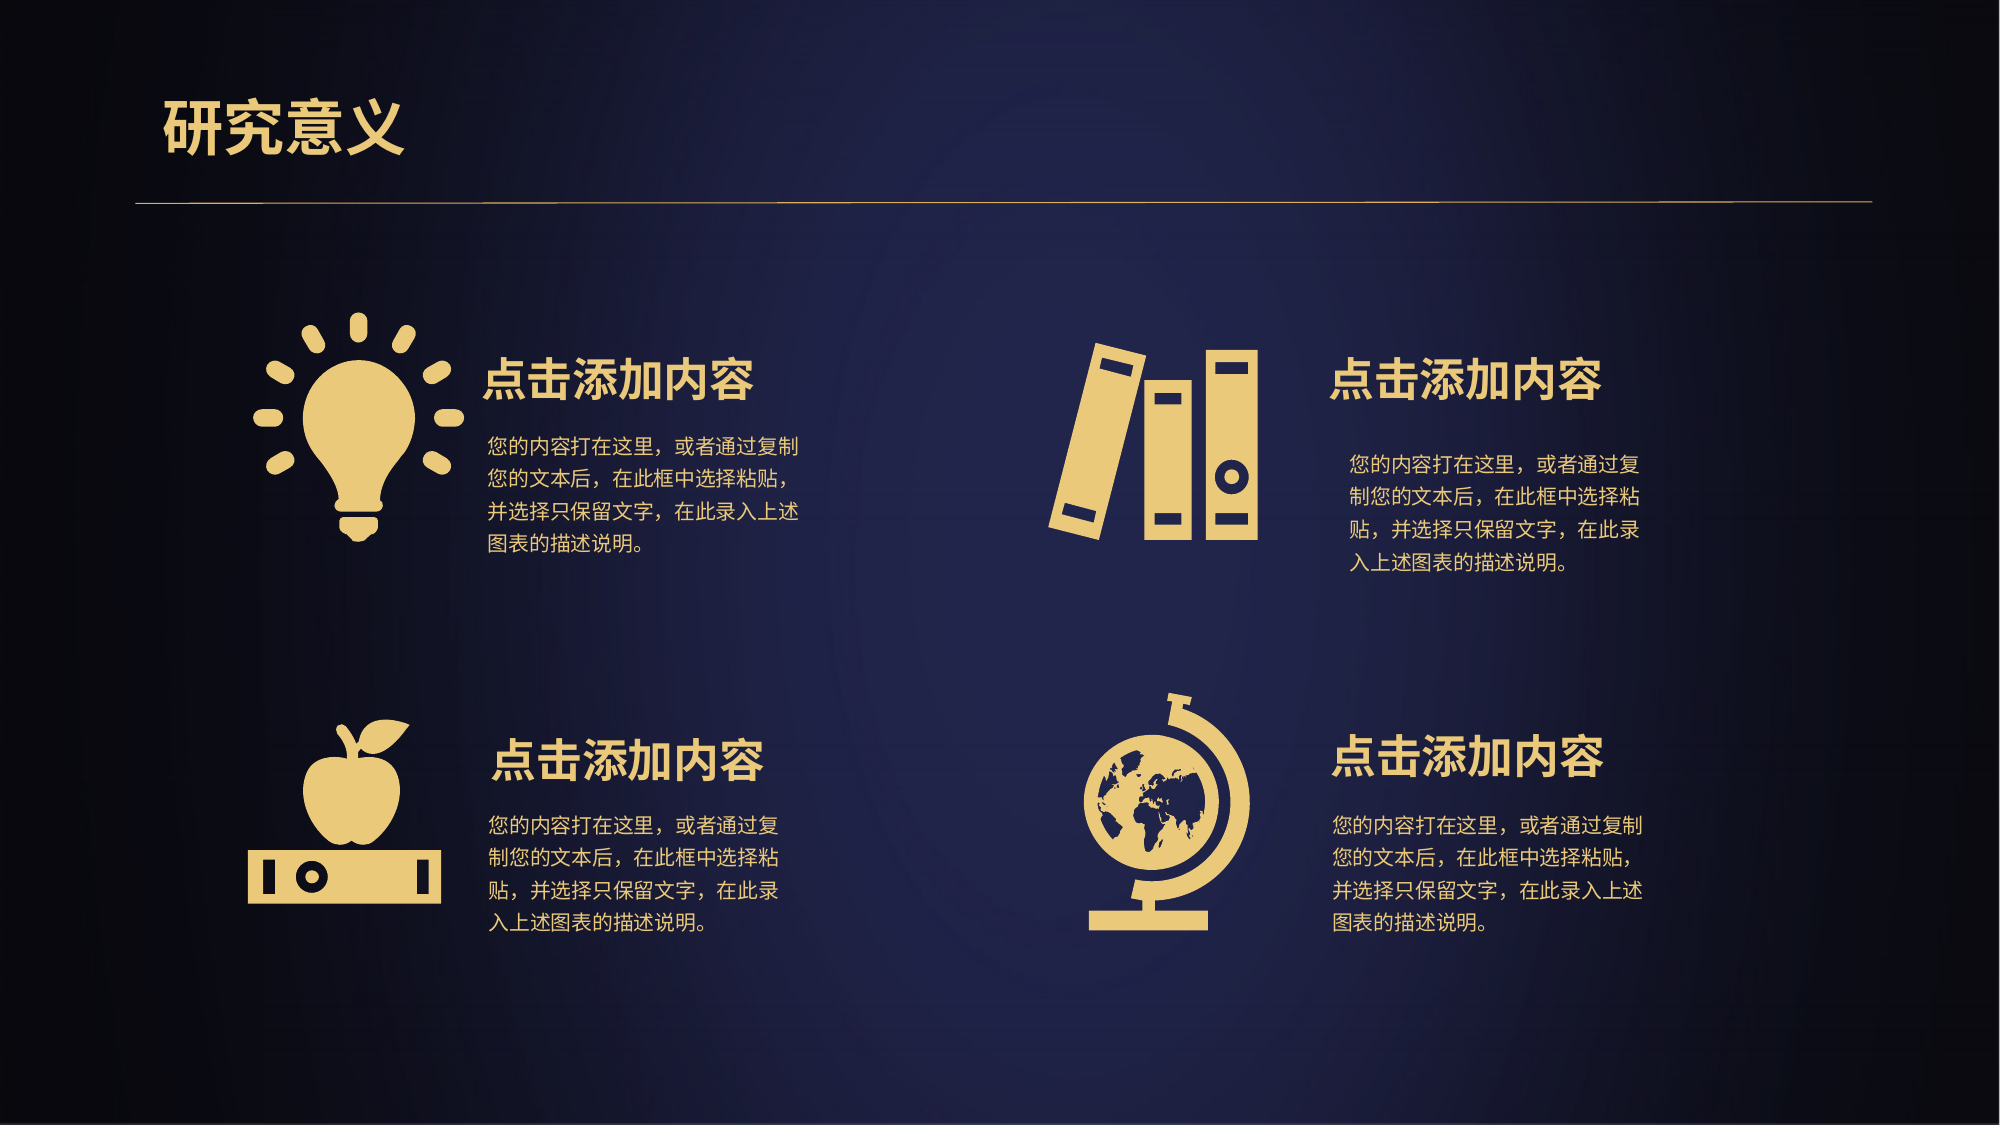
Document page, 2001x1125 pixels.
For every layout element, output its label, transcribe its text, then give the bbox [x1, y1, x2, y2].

text_box 您的内容打在这里，或者通过复制您的文本后，在此框中选择粘贴，并选择只保留文字，在此录入上述图表的描述说明。 [473, 797, 808, 943]
text_box [433, 409, 465, 427]
text_box [266, 360, 295, 385]
text_box 您的内容打在这里，或者通过复制您的文本后，在此框中选择粘贴，并选择只保留文字，在此录入上述图表的描述说明。 [1317, 797, 1660, 943]
text_box [1048, 342, 1147, 540]
text_box [422, 451, 452, 475]
text_box 您的内容打在这里，或者通过复制您的文本后，在此框中选择粘贴，并选择只保留文字，在此录入上述图表的描述说明。 [472, 418, 825, 564]
text_box [1144, 380, 1192, 540]
text_box [266, 451, 295, 475]
picture [0, 0, 2001, 1125]
text_box [247, 850, 442, 904]
text_box 点击添加内容 [1309, 719, 1620, 790]
text_box [1088, 692, 1250, 931]
text_box [391, 325, 416, 354]
text_box [1083, 734, 1219, 871]
text_box [1205, 349, 1258, 540]
text_box 研究意义 [147, 81, 422, 171]
text_box [422, 360, 452, 385]
text_box 您的内容打在这里，或者通过复制您的文本后，在此框中选择粘贴，并选择只保留文字，在此录入上述图表的描述说明。 [1334, 437, 1660, 582]
text_box [349, 312, 368, 343]
text_box 点击添加内容 [475, 724, 780, 795]
text_box [303, 719, 410, 845]
text_box [301, 325, 326, 354]
text_box 点击添加内容 [1313, 343, 1618, 413]
text_box [302, 360, 416, 512]
text_box 点击添加内容 [466, 343, 771, 413]
text_box [339, 517, 378, 542]
text_box [253, 409, 284, 427]
